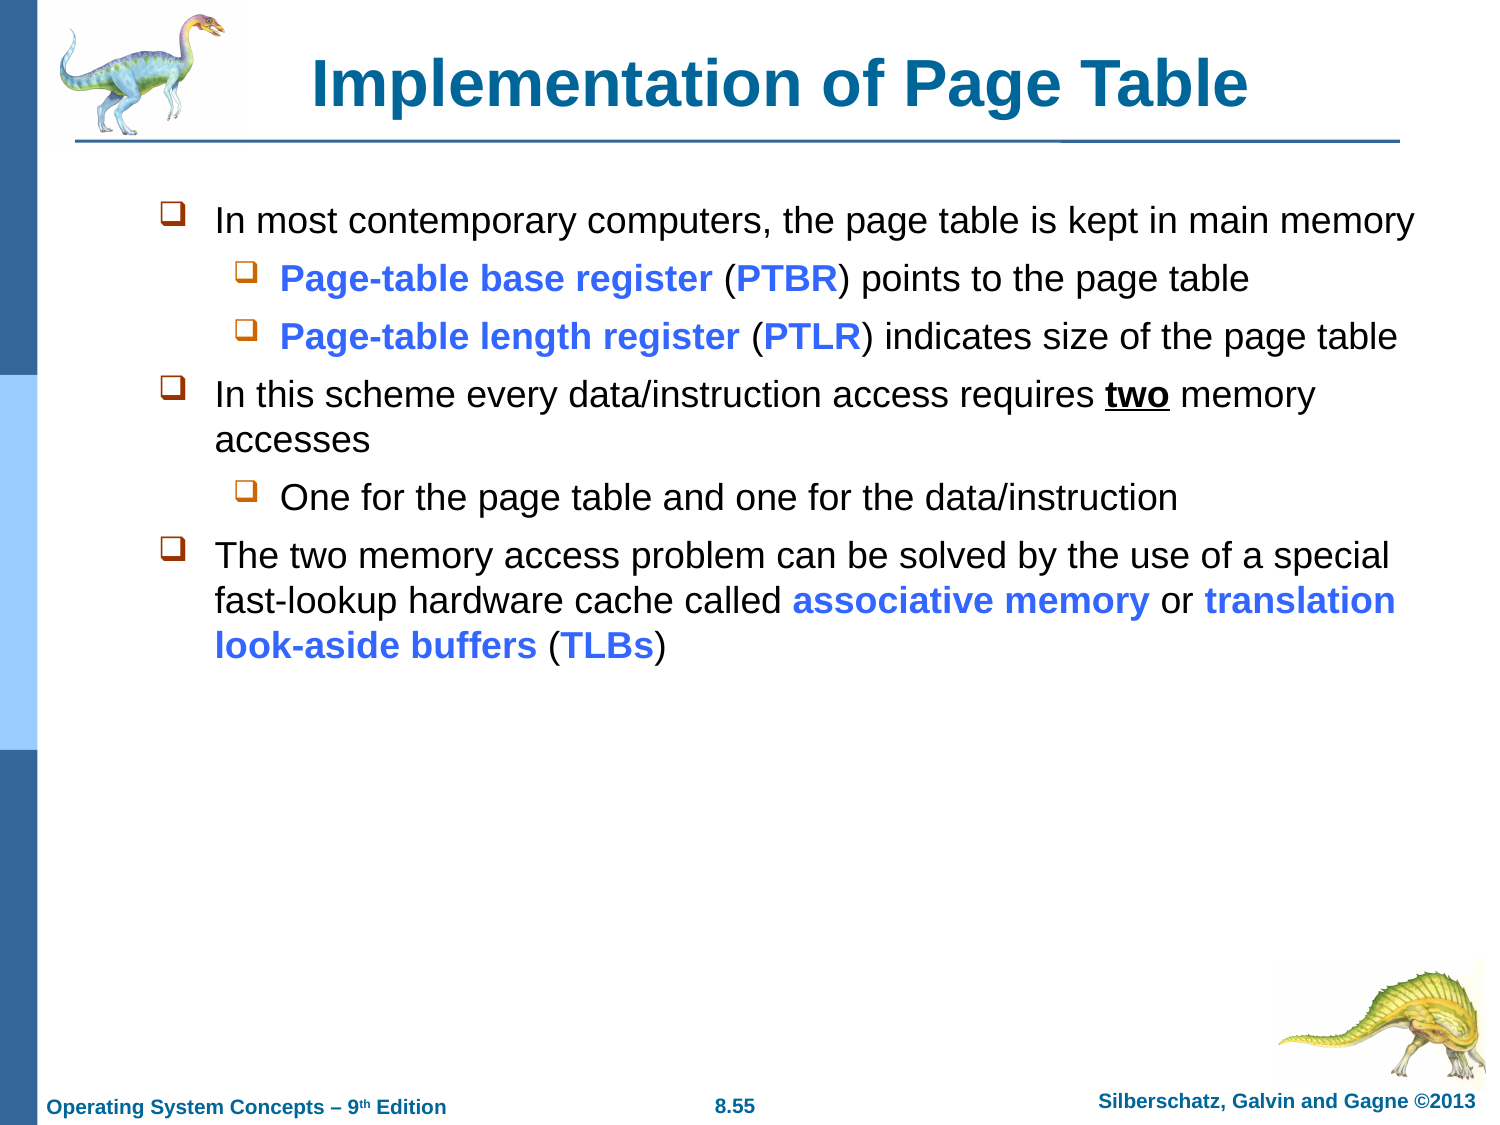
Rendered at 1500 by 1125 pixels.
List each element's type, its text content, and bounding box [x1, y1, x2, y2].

picture [1275, 959, 1486, 1090]
picture [46, 0, 243, 149]
title Implementation of Page Table [106, 32, 1456, 128]
list In most contemporary computers, the page table is kept in main memory Page-table base register (PTBR) points to the page table Page-table length register (PTLR) indicates size of the page table In this scheme every data/instruction access requires two memory accesses One for the page table and one for the data/instruction The two memory access problem can be solved by the use of a special fast-lookup hardware cache called associative memory or translation look-aside buffers (TLBs) [143, 188, 1456, 957]
